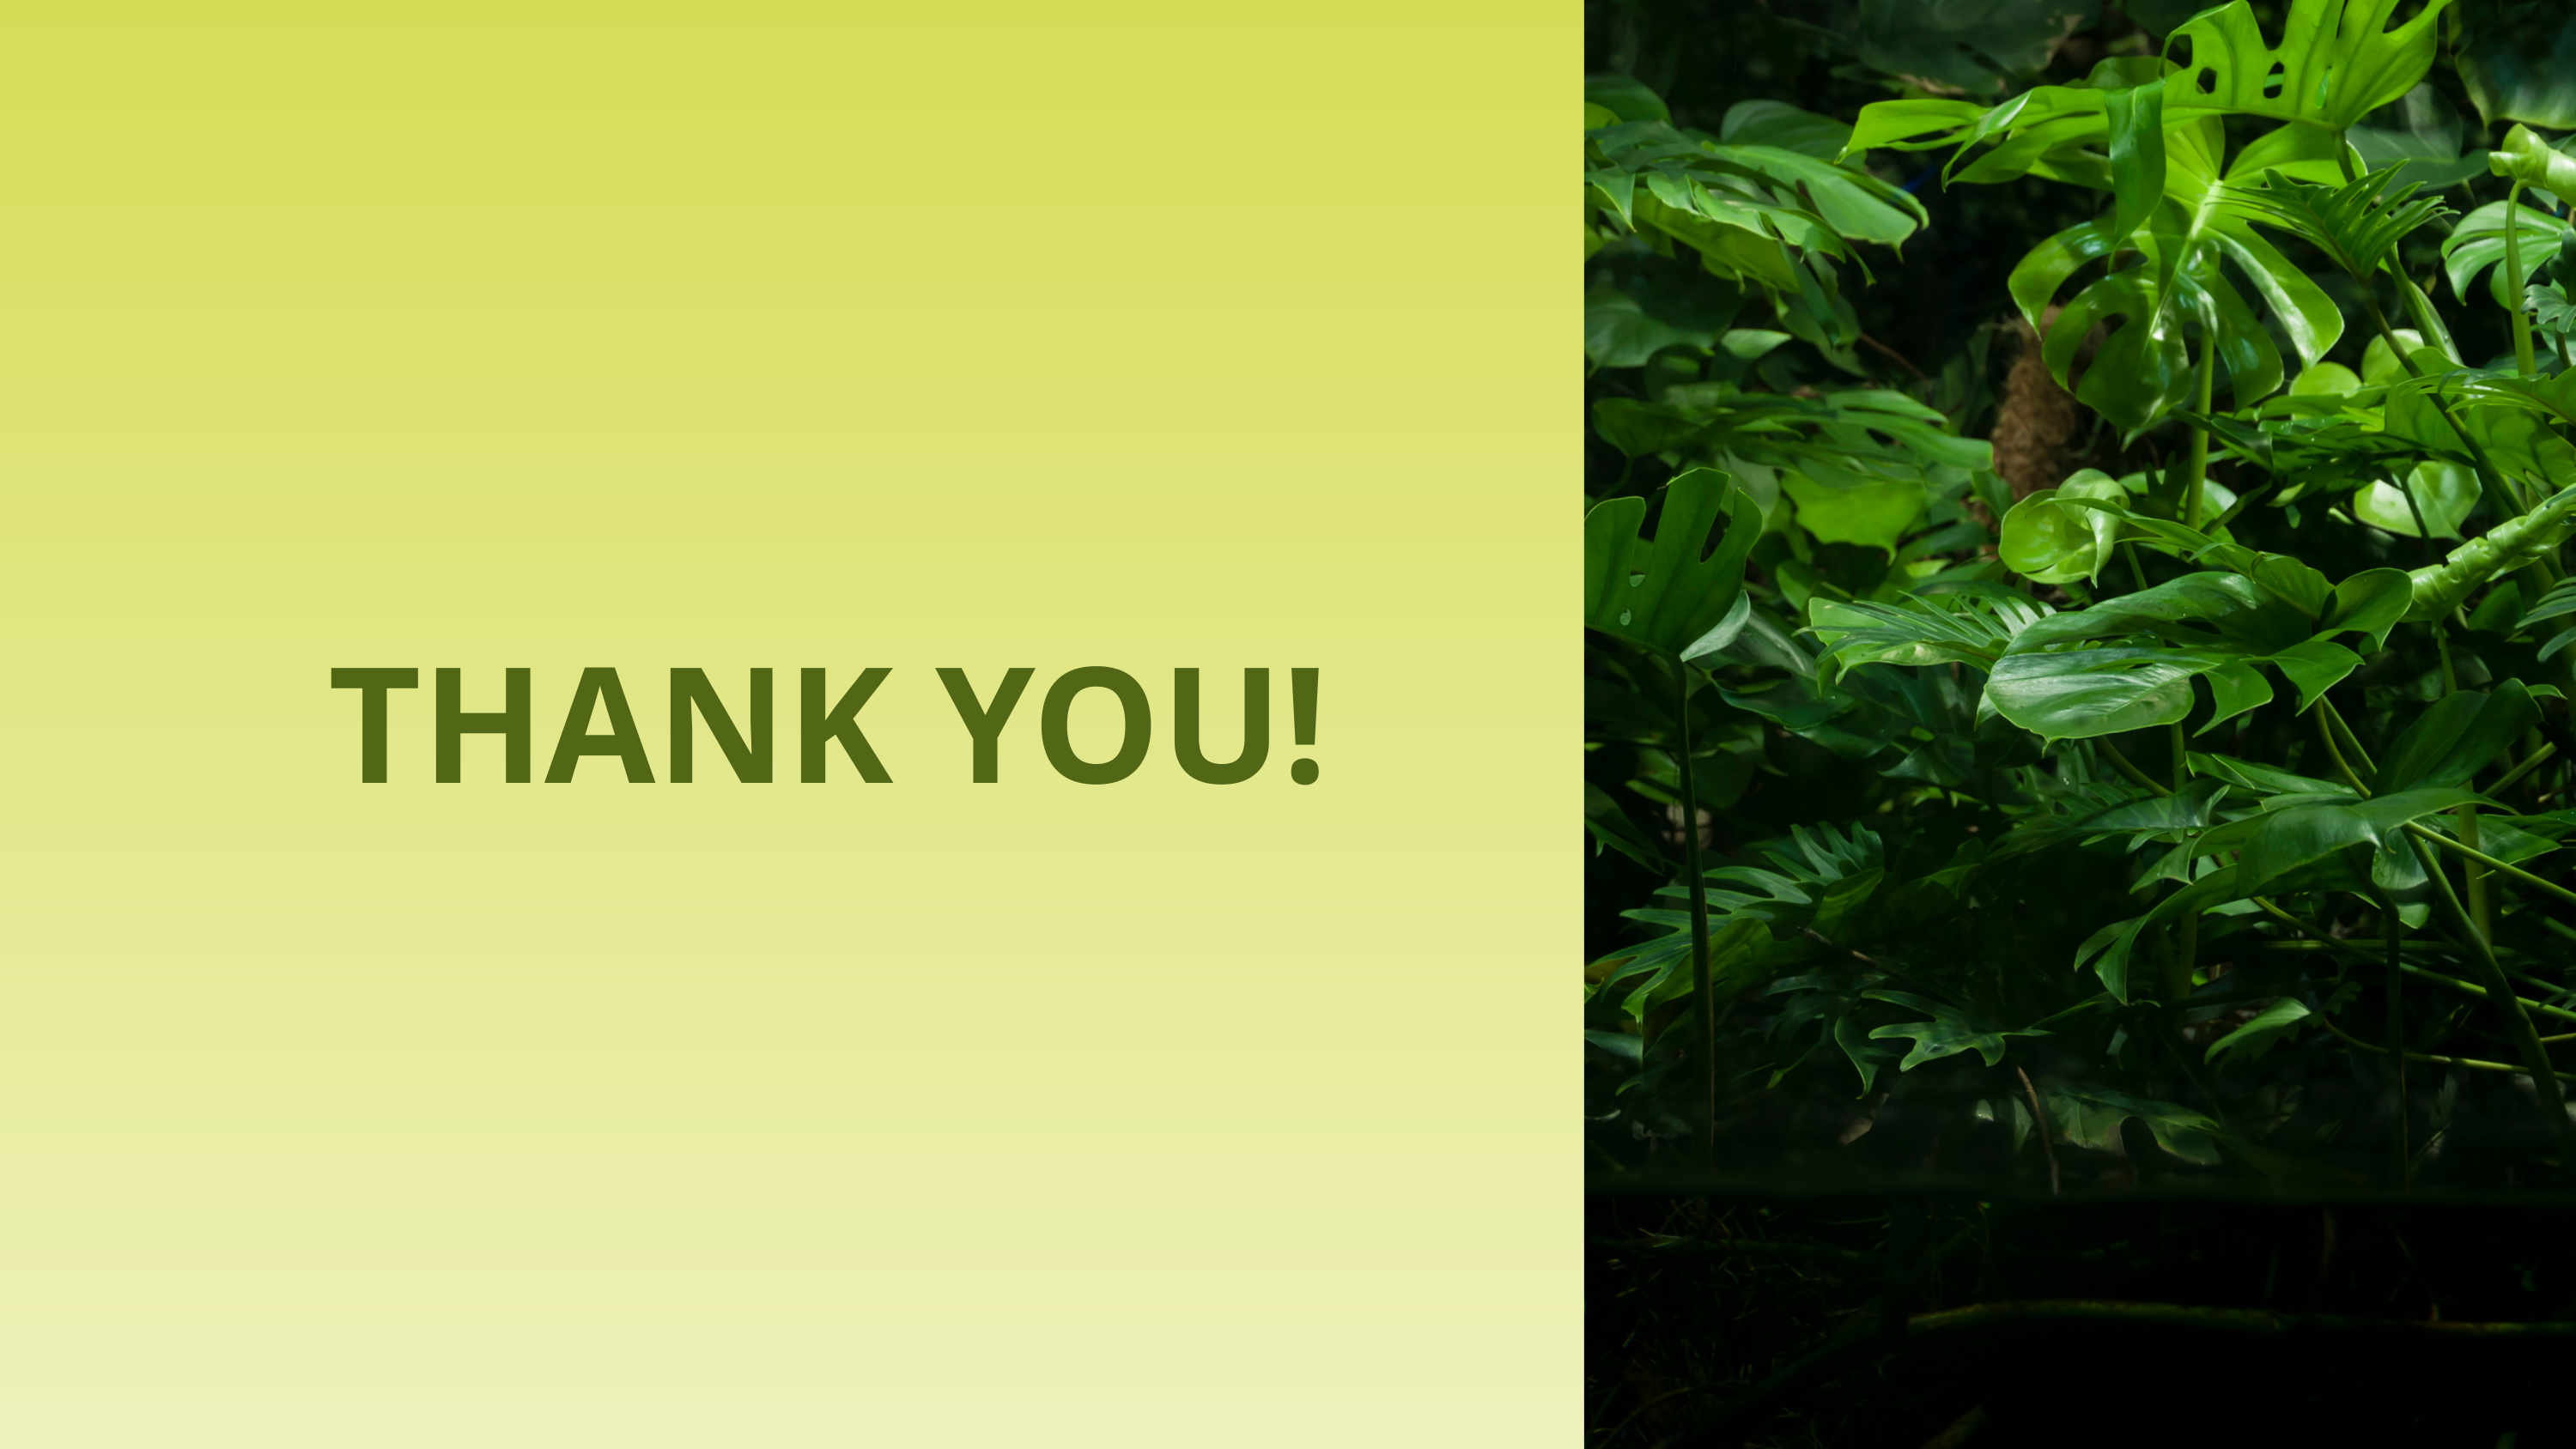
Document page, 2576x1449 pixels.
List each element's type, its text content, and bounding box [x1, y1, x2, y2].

text_box THANK YOU! [328, 638, 1396, 816]
text_box [1583, 0, 2576, 1449]
